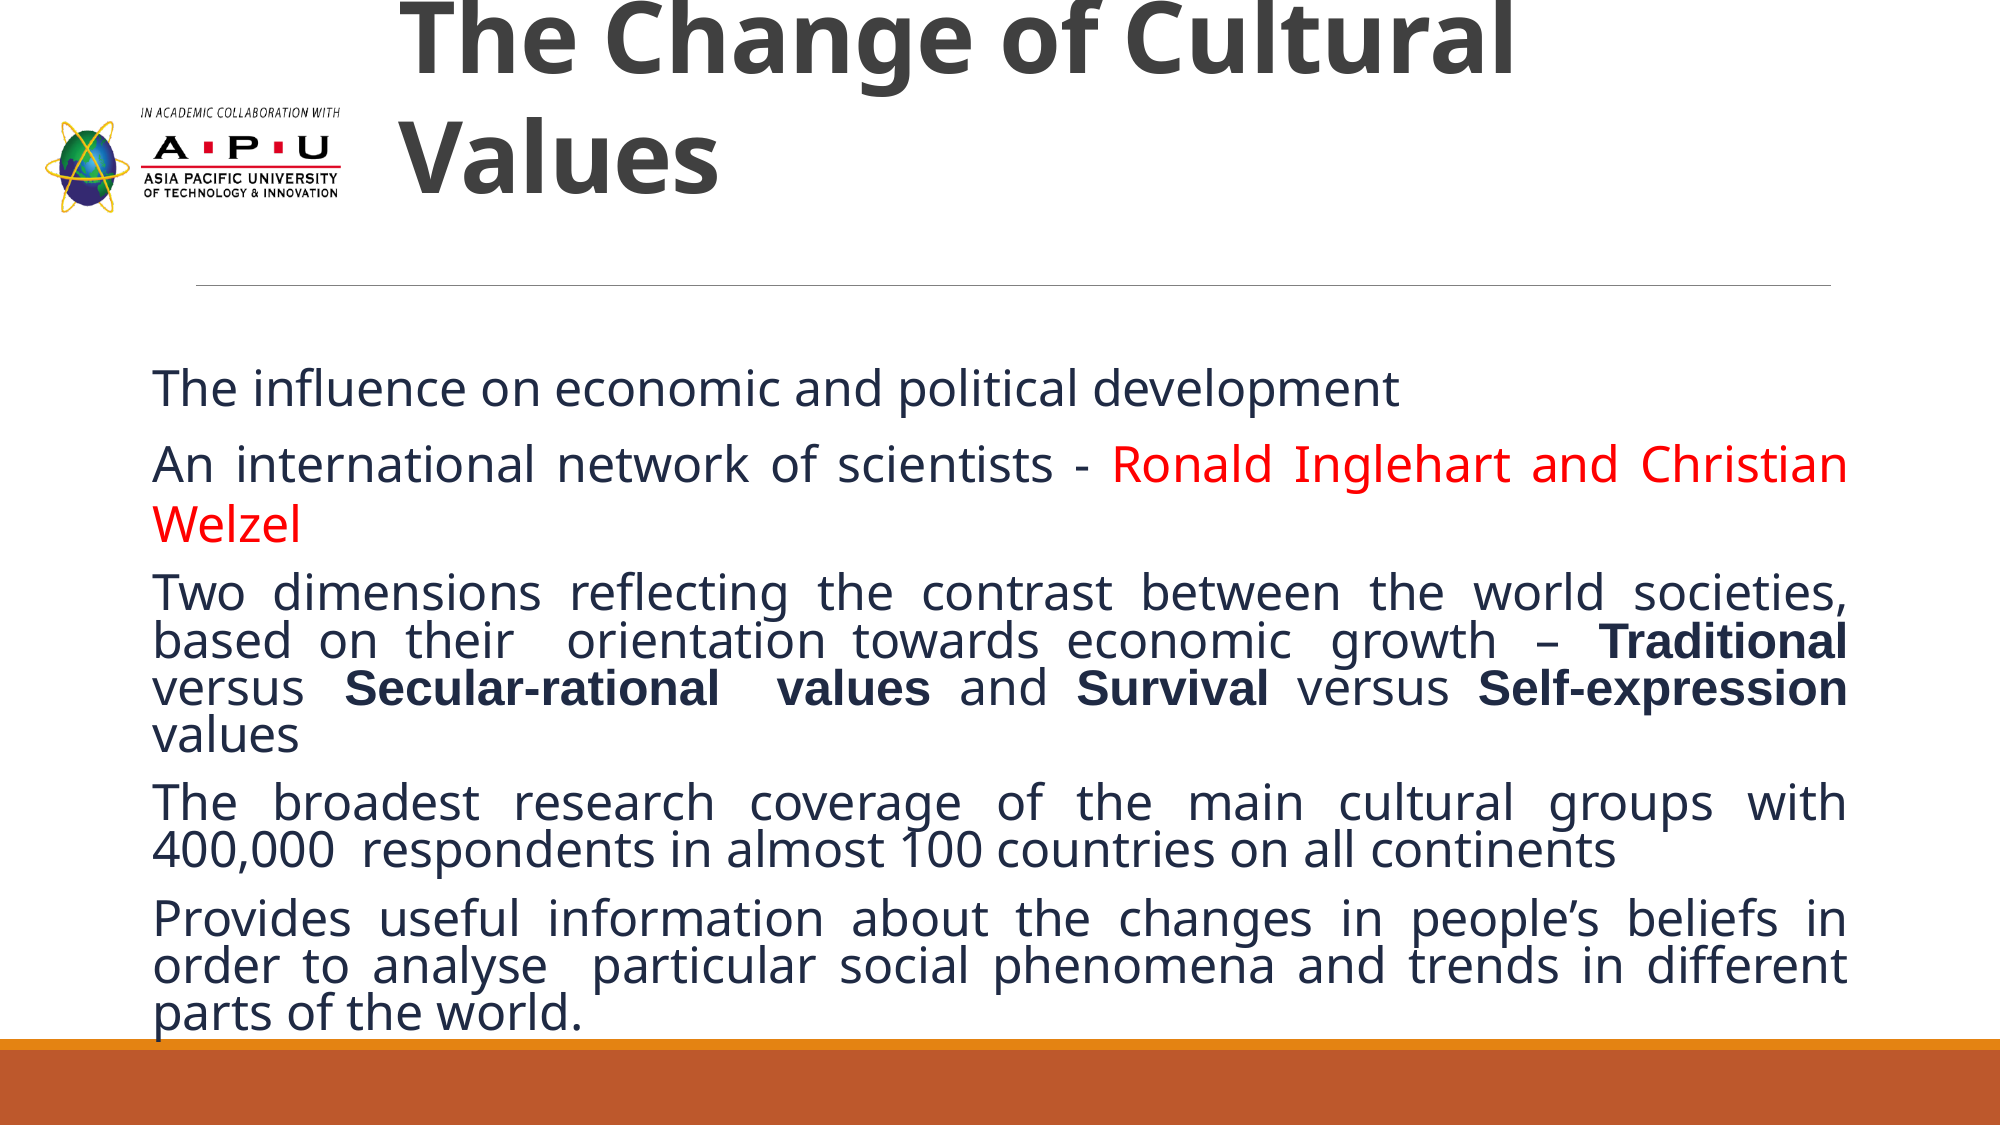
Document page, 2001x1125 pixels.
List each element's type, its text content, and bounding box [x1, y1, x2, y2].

picture [31, 53, 354, 269]
title The Change of Cultural Values [396, 0, 1604, 214]
text_box The influence on economic and political development An international network of scientists - Ronald Inglehart and Christian Welzel Two dimensions reflecting the contrast between the world societies, based on their orientation towards economic growth – Traditional versus Secular-rational values and Survival versus Self-expression values The broadest research coverage of the main cultural groups with 400,000 respondents in almost 100 countries on all continents Provides useful information about the changes in people’s beliefs in order to analyse particular social phenomena and trends in different parts of the world. [150, 338, 1850, 1041]
